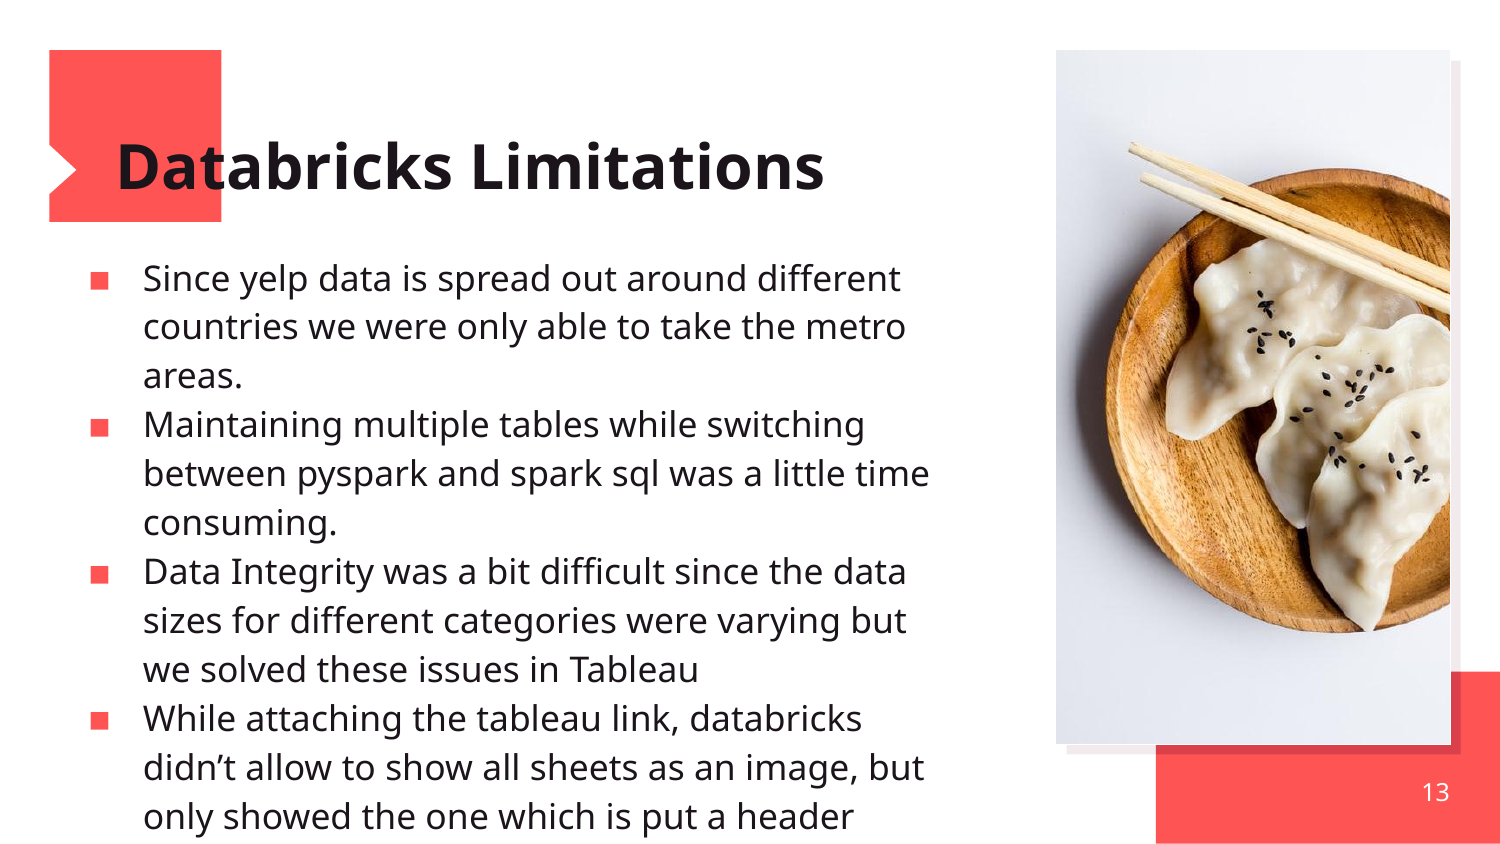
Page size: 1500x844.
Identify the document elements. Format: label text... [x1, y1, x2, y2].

list Since yelp data is spread out around different countries we were only able to take the metro areas. Maintaining multiple tables while switching between pyspark and spark sql was a little time consuming. Data Integrity was a bit difficult since the data sizes for different categories were varying but we solved these issues in Tableau While attaching the tableau link, databricks didn’t allow to show all sheets as an image, but only showed the one which is put a header images in the tableau desktop. [67, 249, 957, 734]
slide_number 13 [1350, 752, 1450, 844]
title Databricks Limitations [115, 137, 957, 203]
picture [1055, 49, 1451, 744]
